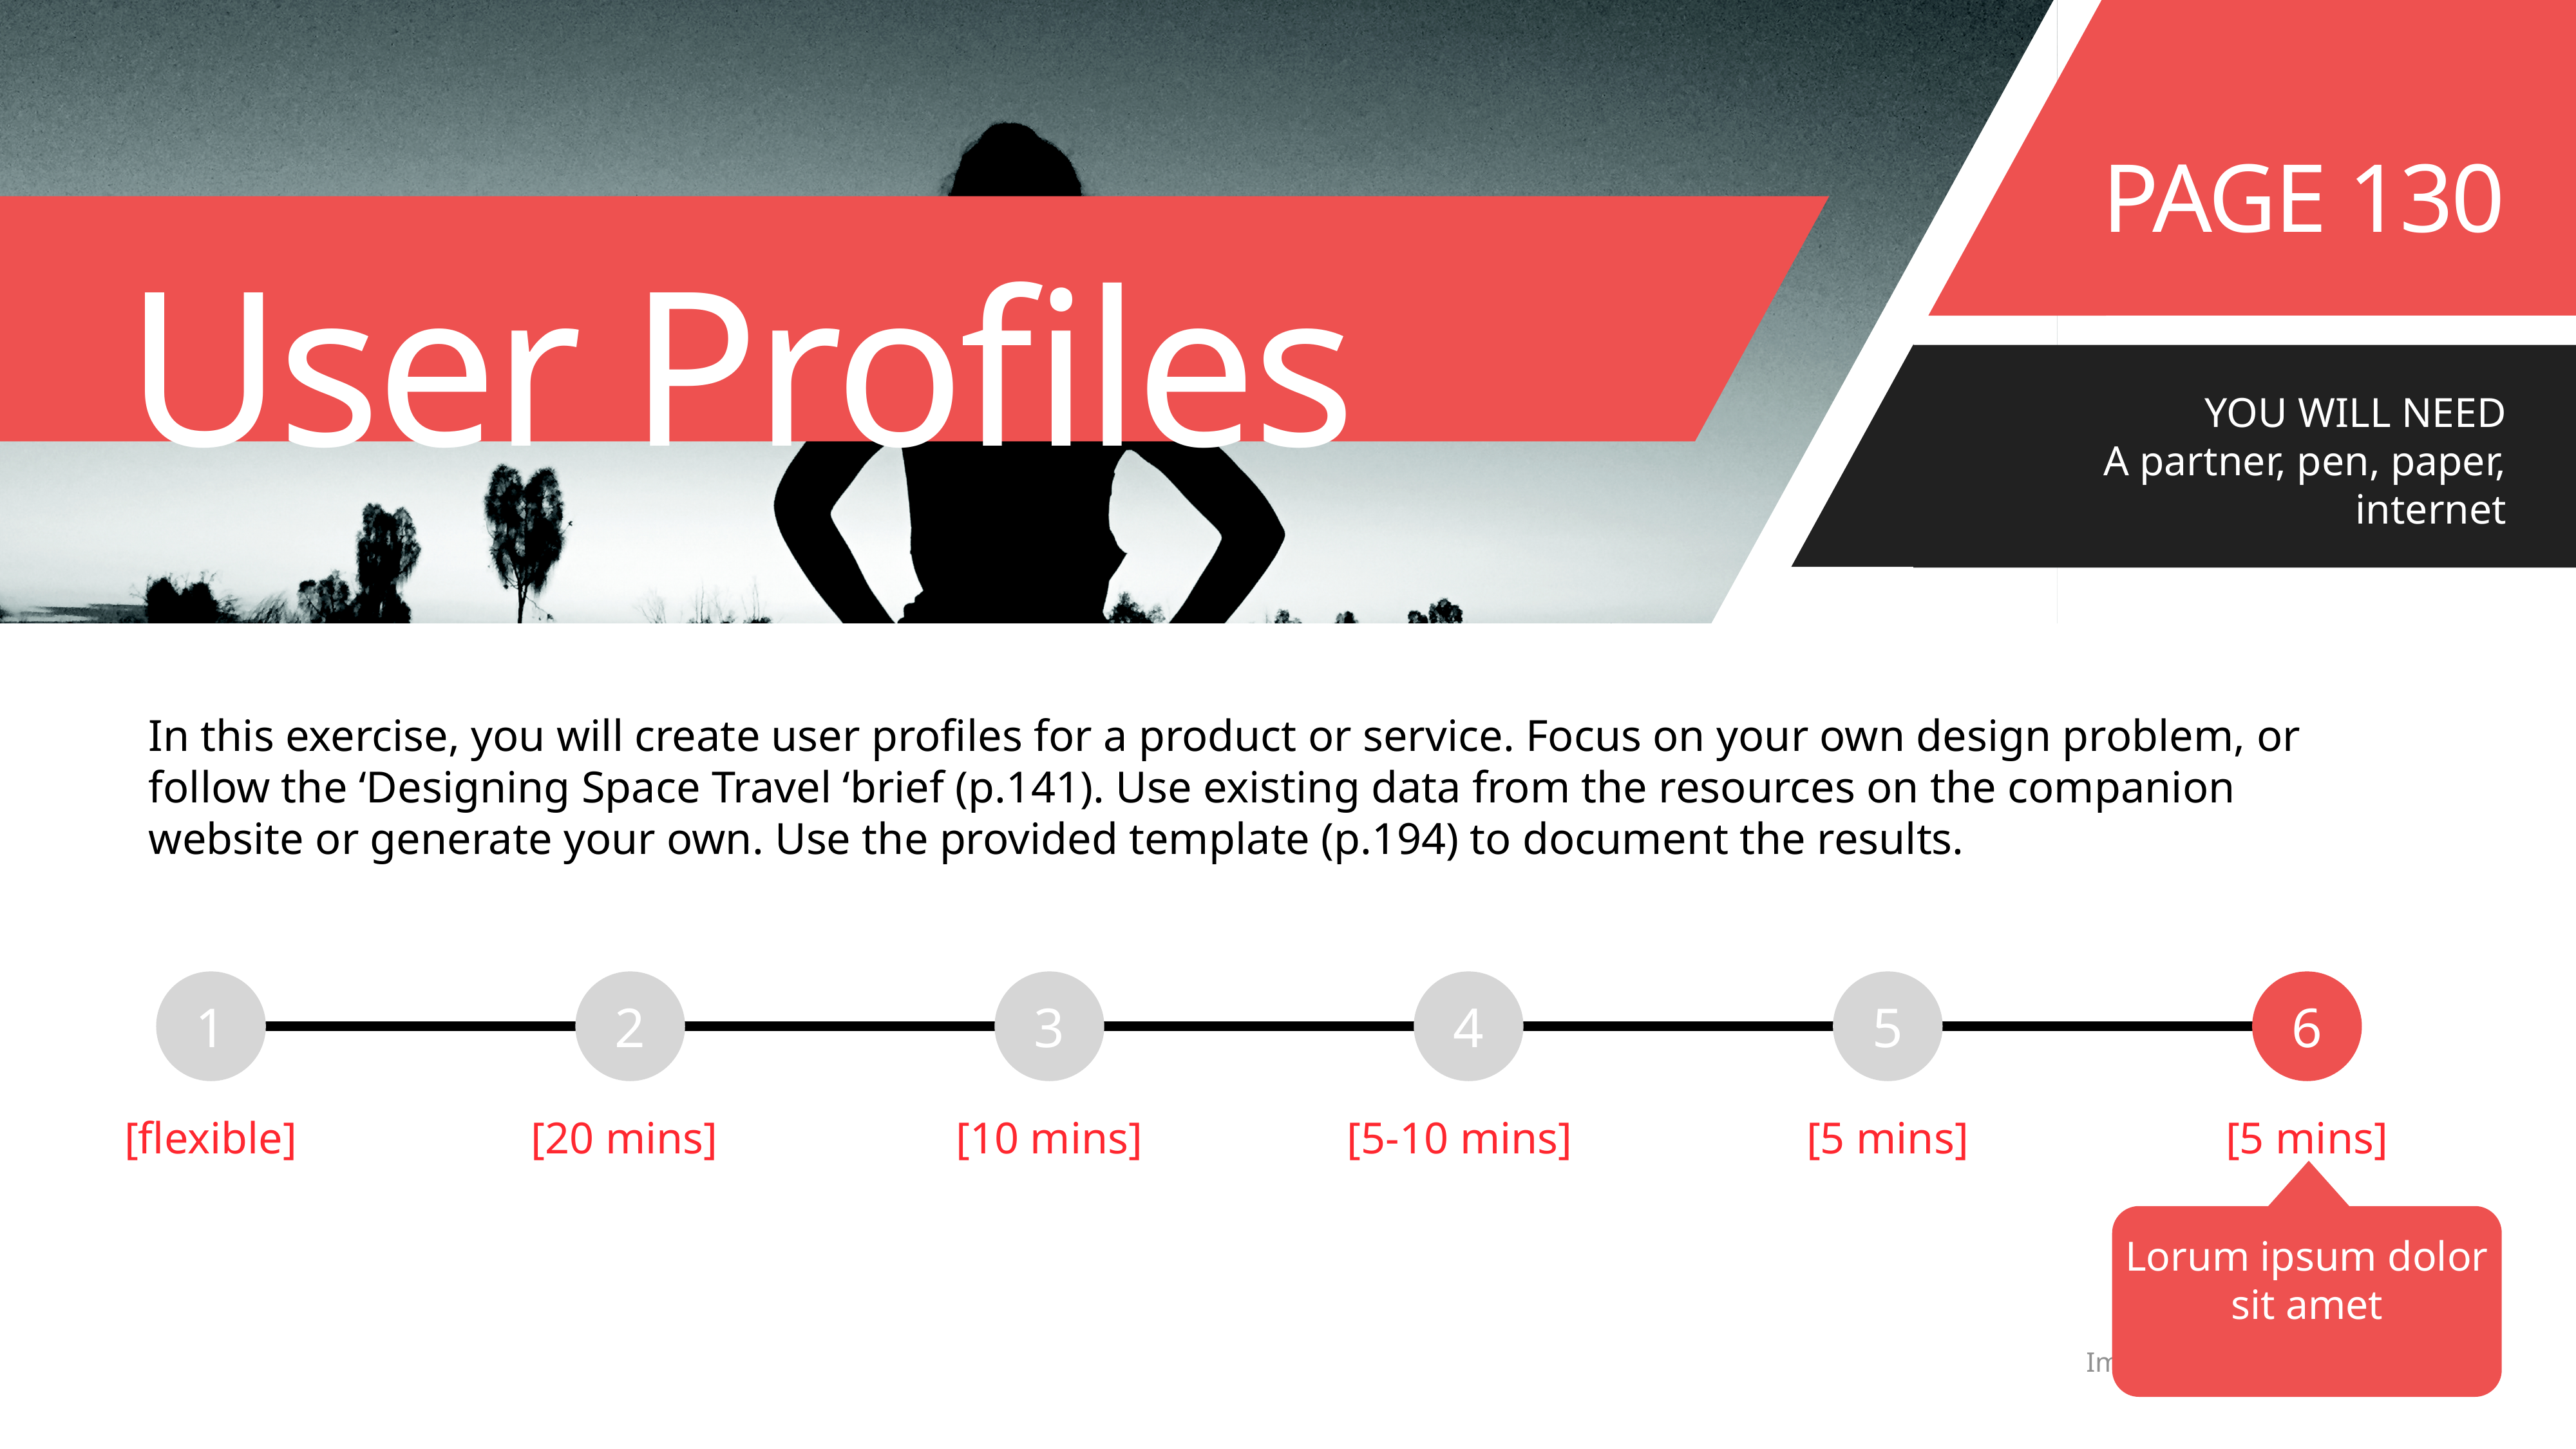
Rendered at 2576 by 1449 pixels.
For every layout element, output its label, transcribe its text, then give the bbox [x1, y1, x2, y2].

text_box Lorum ipsum dolor sit amet [2117, 1385, 2497, 1397]
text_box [0, 0, 2576, 1385]
